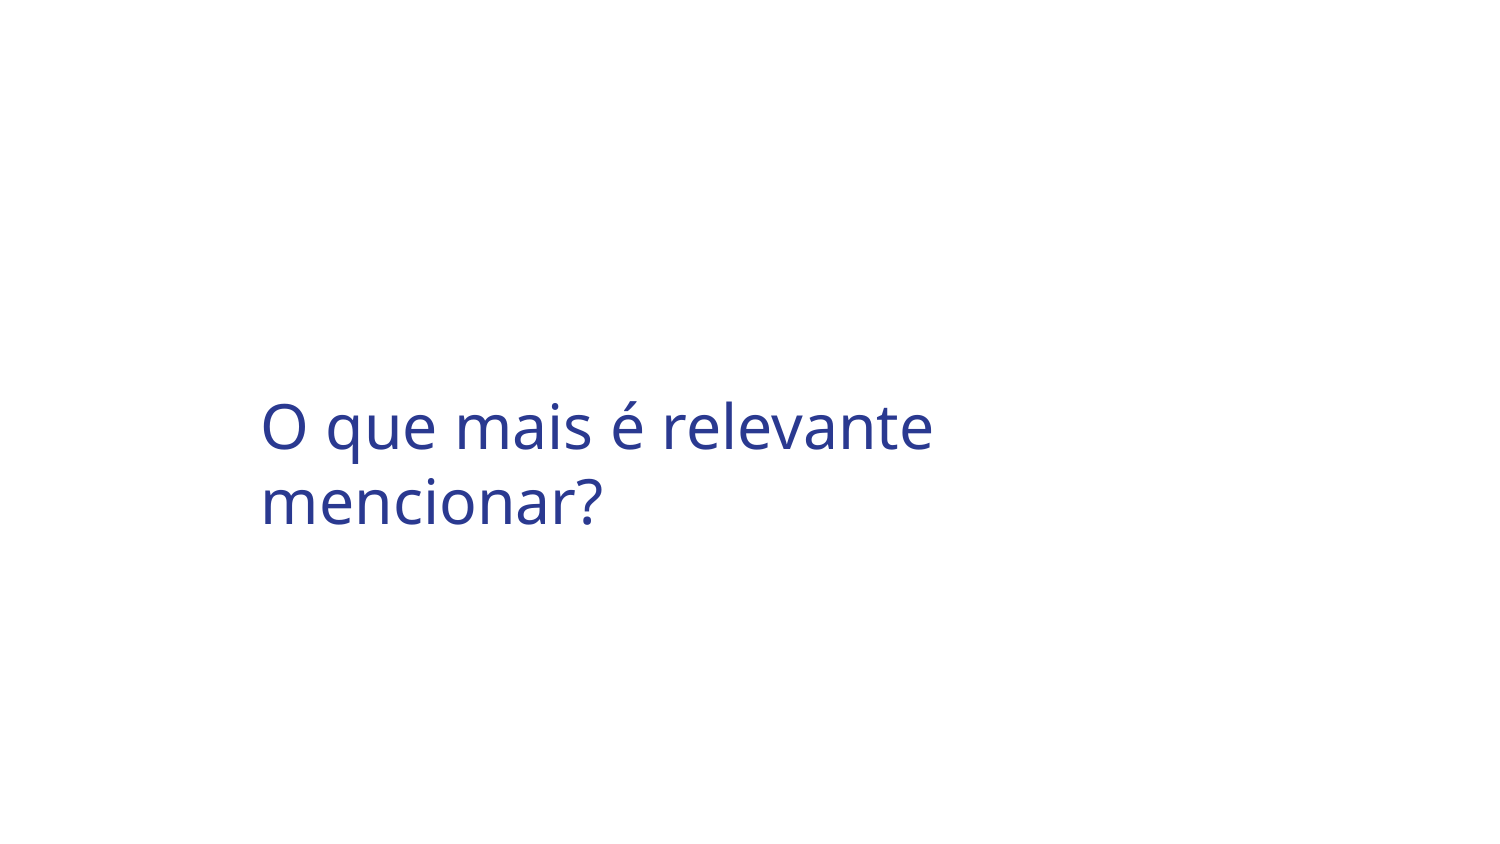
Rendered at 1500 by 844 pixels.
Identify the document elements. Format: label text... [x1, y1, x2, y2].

title O que mais é relevante mencionar? [245, 372, 1255, 472]
